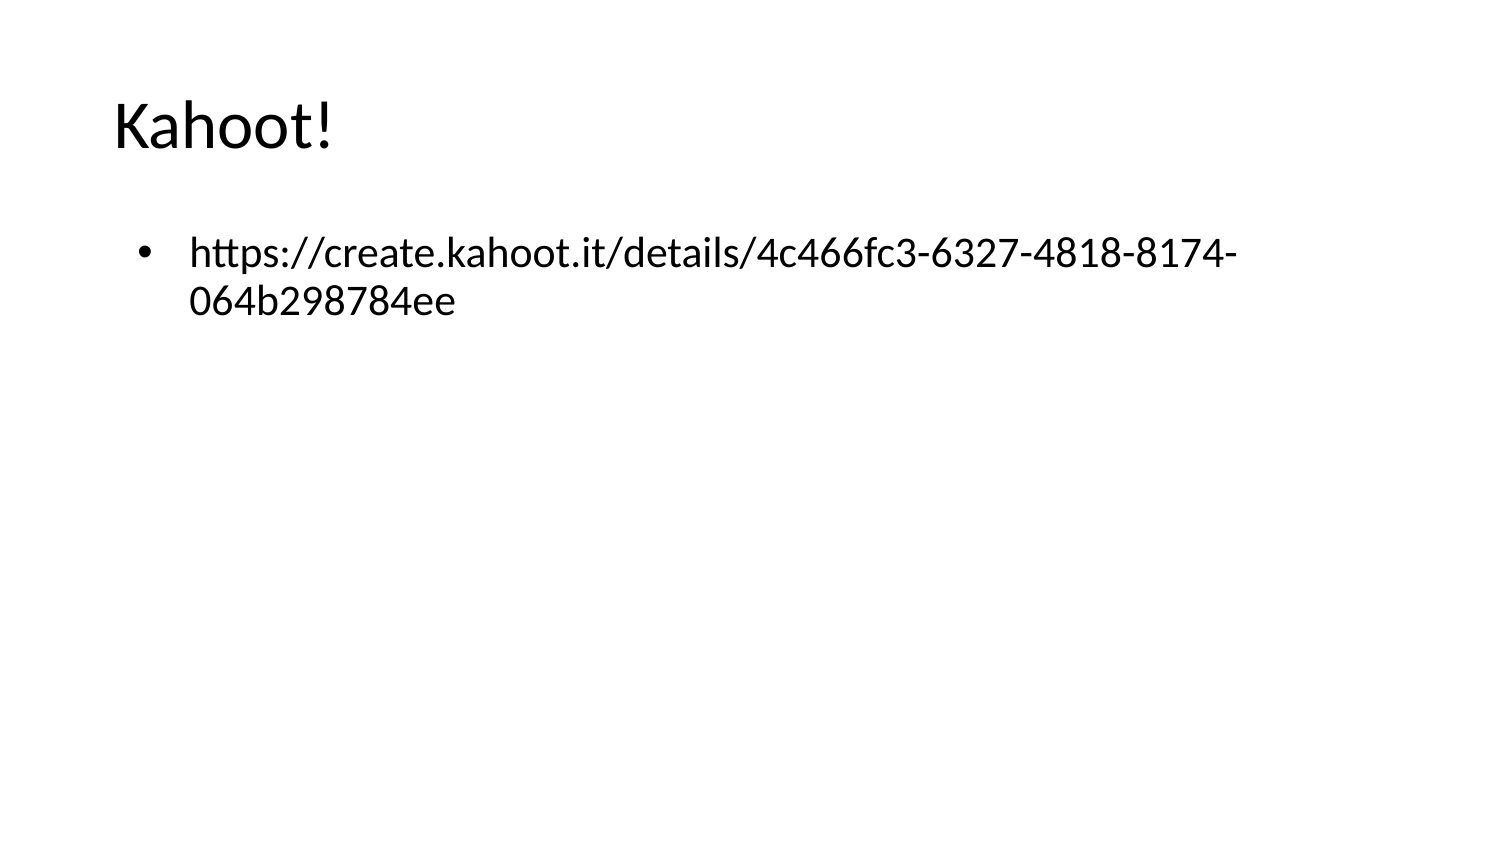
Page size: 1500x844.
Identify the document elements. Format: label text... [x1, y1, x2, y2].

list https://create.kahoot.it/details/4c466fc3-6327-4818-8174-064b298784ee [103, 224, 1397, 760]
title Kahoot! [103, 44, 1397, 208]
